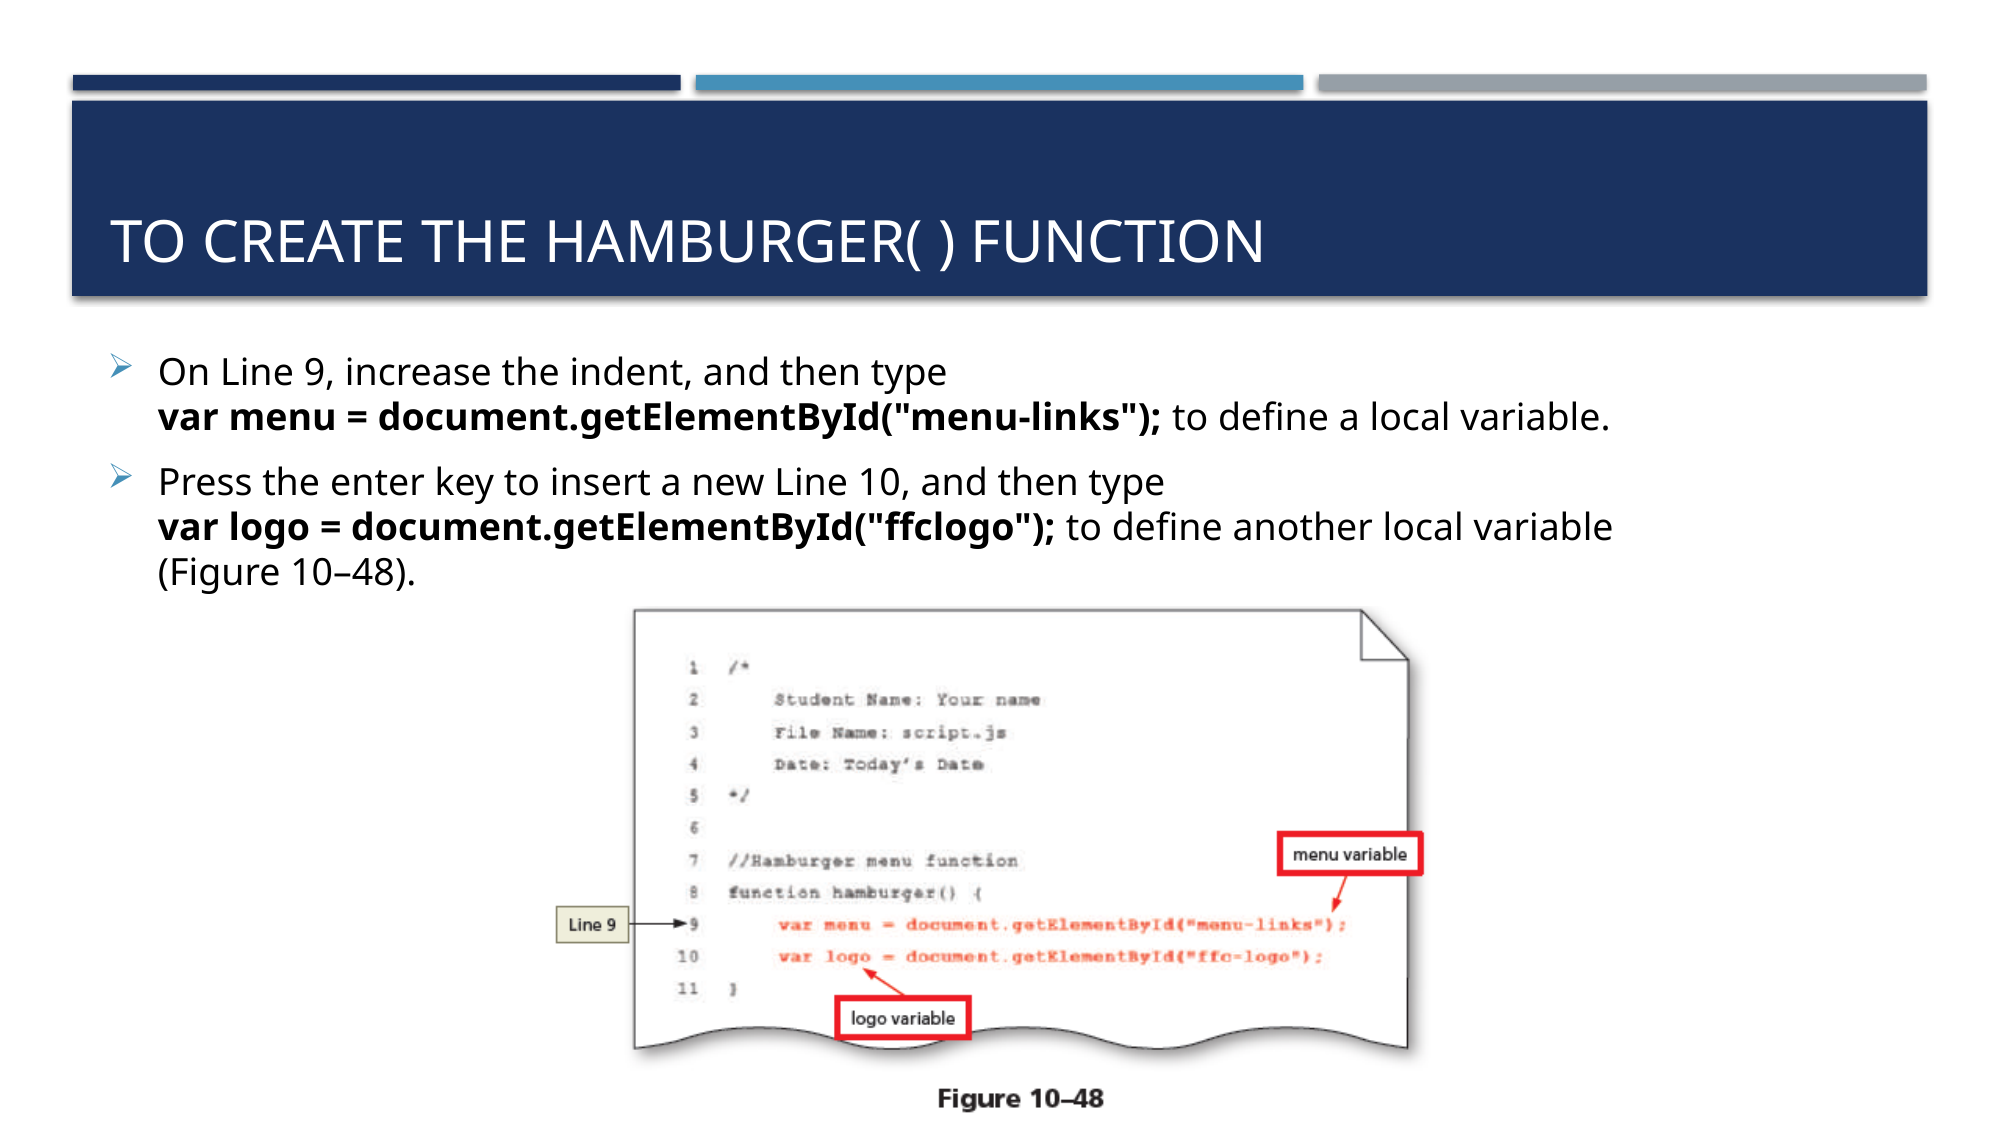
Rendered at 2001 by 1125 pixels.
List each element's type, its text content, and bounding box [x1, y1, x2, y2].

list On Line 9, increase the indent, and then type var menu = document.getElementById("menu-links"); to define a local variable. Press the enter key to insert a new Line 10, and then type var logo = document.getElementById("ffclogo"); to define another local variable (Figure 10–48). [92, 340, 1905, 1074]
title To Create the hamburger( ) Function [95, 115, 1905, 282]
picture [552, 605, 1433, 1125]
